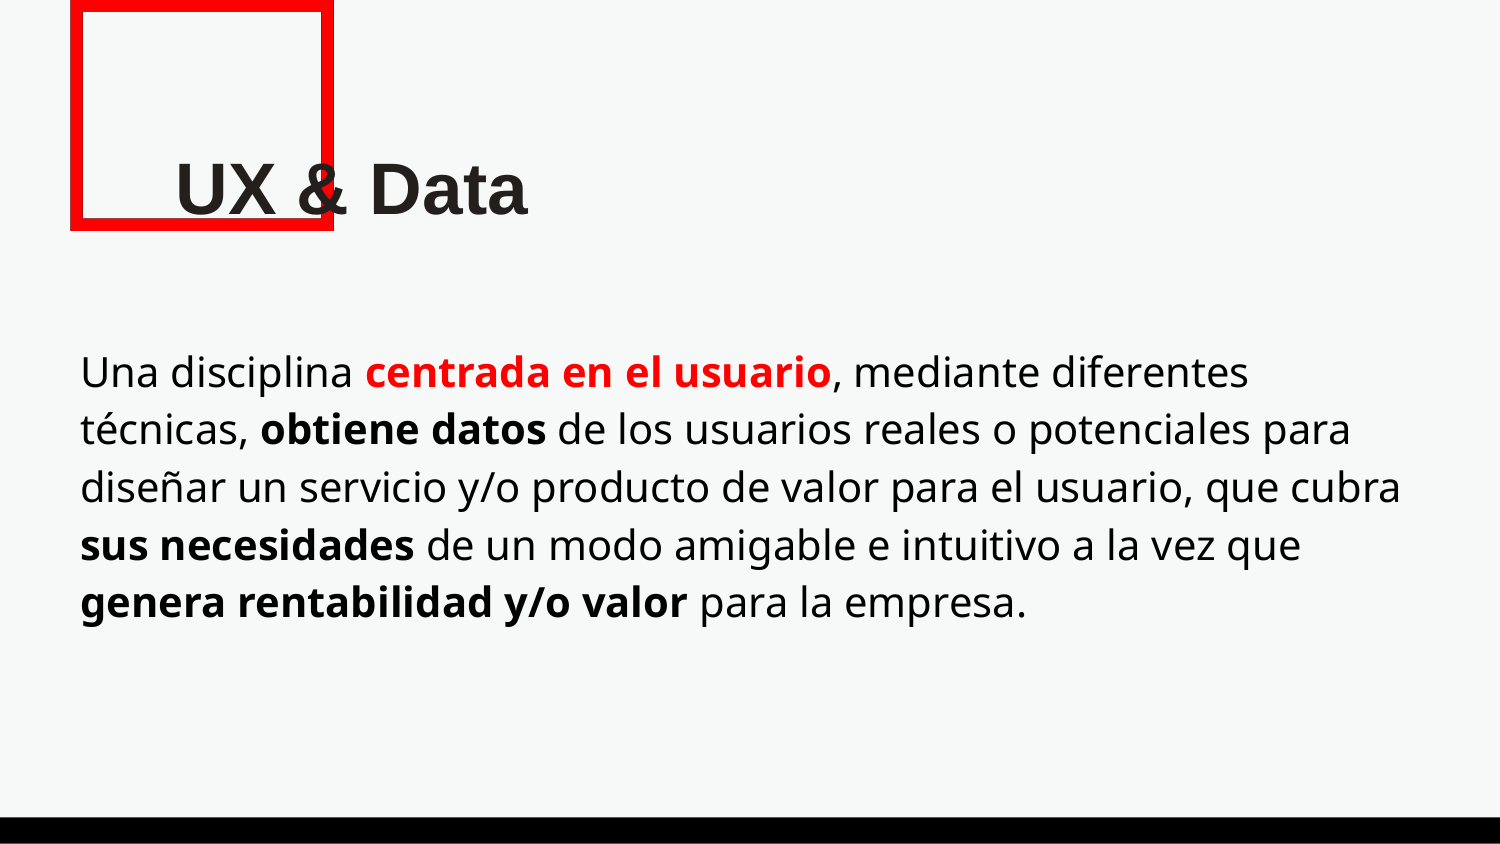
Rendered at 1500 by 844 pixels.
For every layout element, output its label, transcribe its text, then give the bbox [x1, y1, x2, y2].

text_box [70, 0, 334, 231]
text_box Una disciplina centrada en el usuario, mediante diferentes técnicas, obtiene datos de los usuarios reales o potenciales para diseñar un servicio y/o producto de valor para el usuario, que cubra sus necesidades de un modo amigable e intuitivo a la vez que genera rentabilidad y/o valor para la empresa. [72, 330, 1428, 787]
text_box [0, 817, 1500, 844]
text_box UX & Data [175, 123, 1325, 298]
